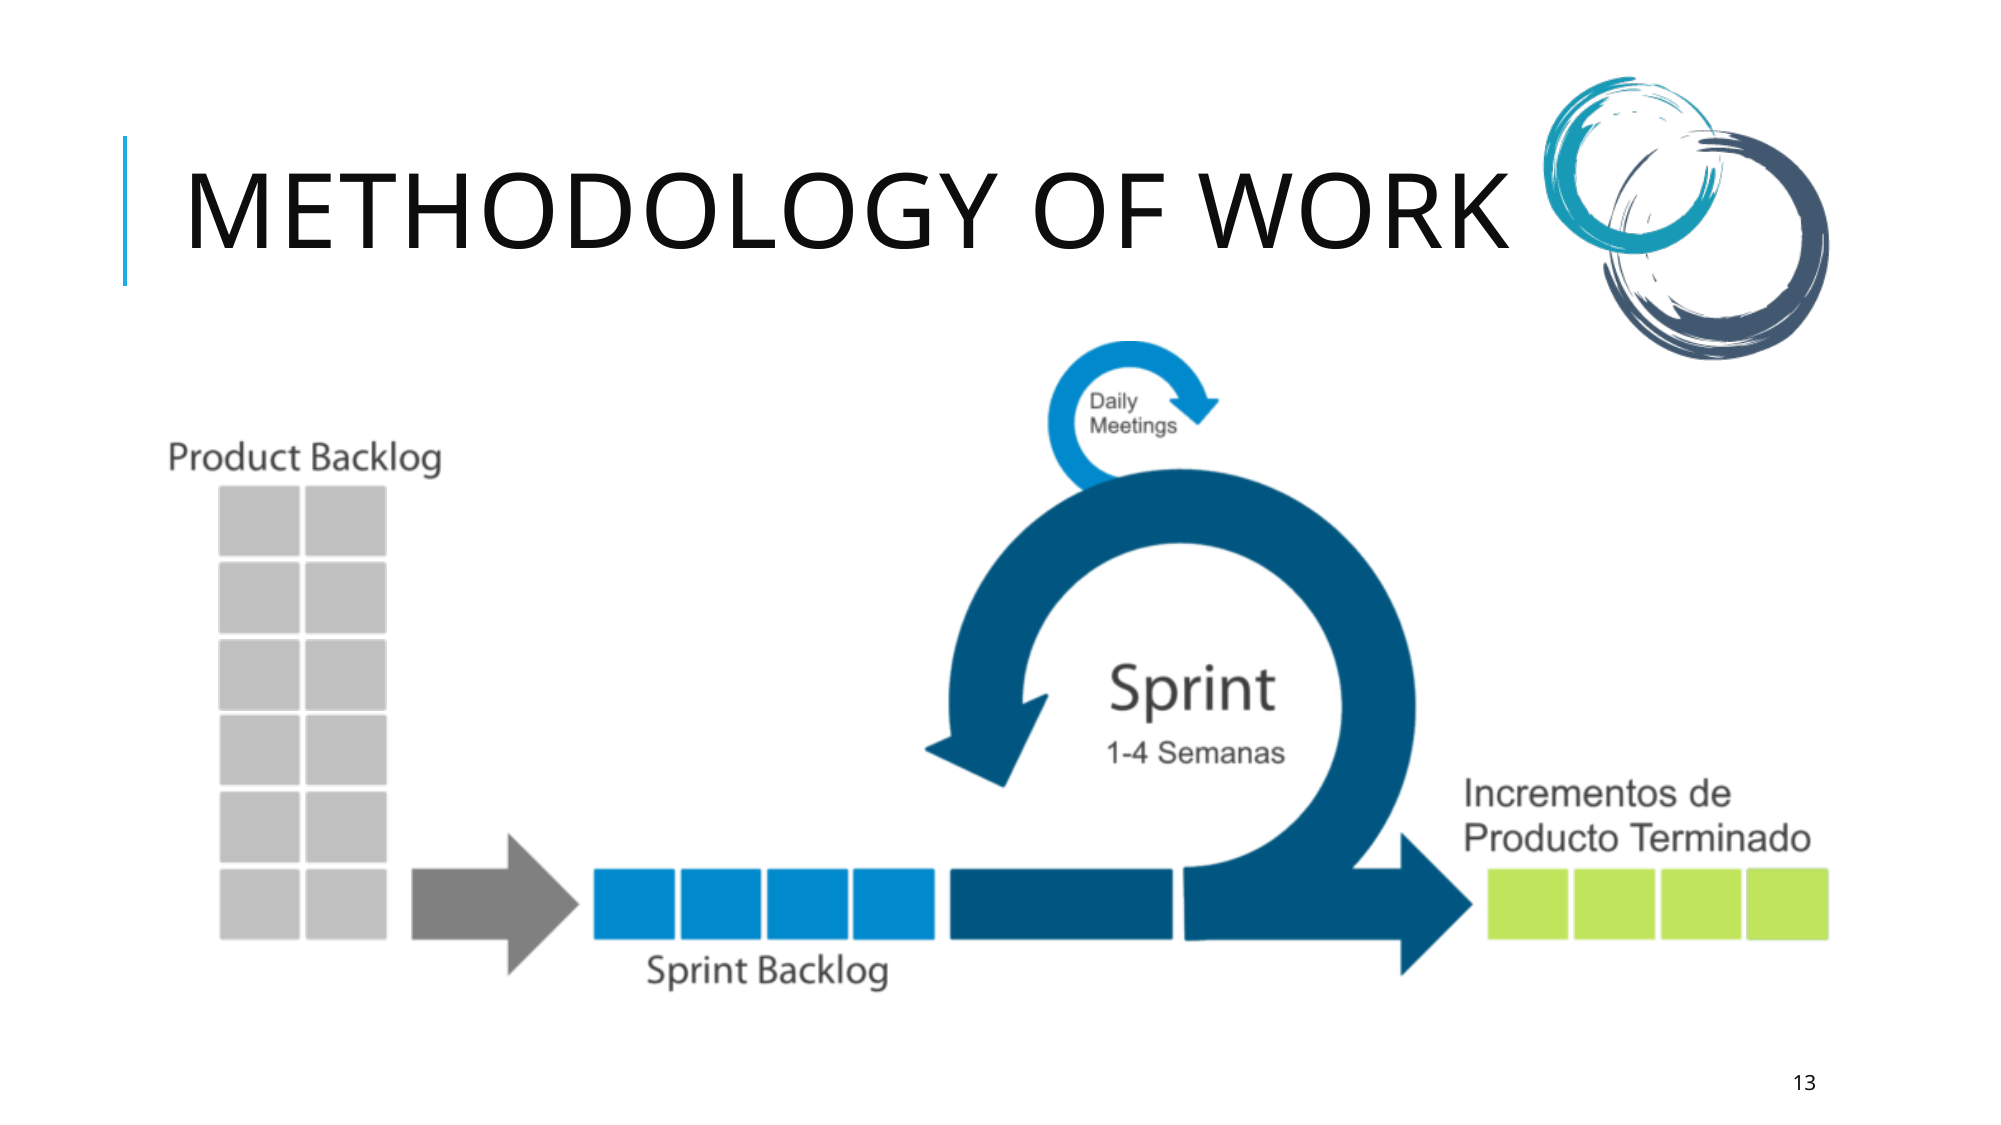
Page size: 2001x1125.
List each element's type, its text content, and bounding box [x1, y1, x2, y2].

title Methodology of work [168, 96, 1522, 336]
slide_number 13 [1777, 1061, 1938, 1107]
picture [155, 61, 1844, 1013]
